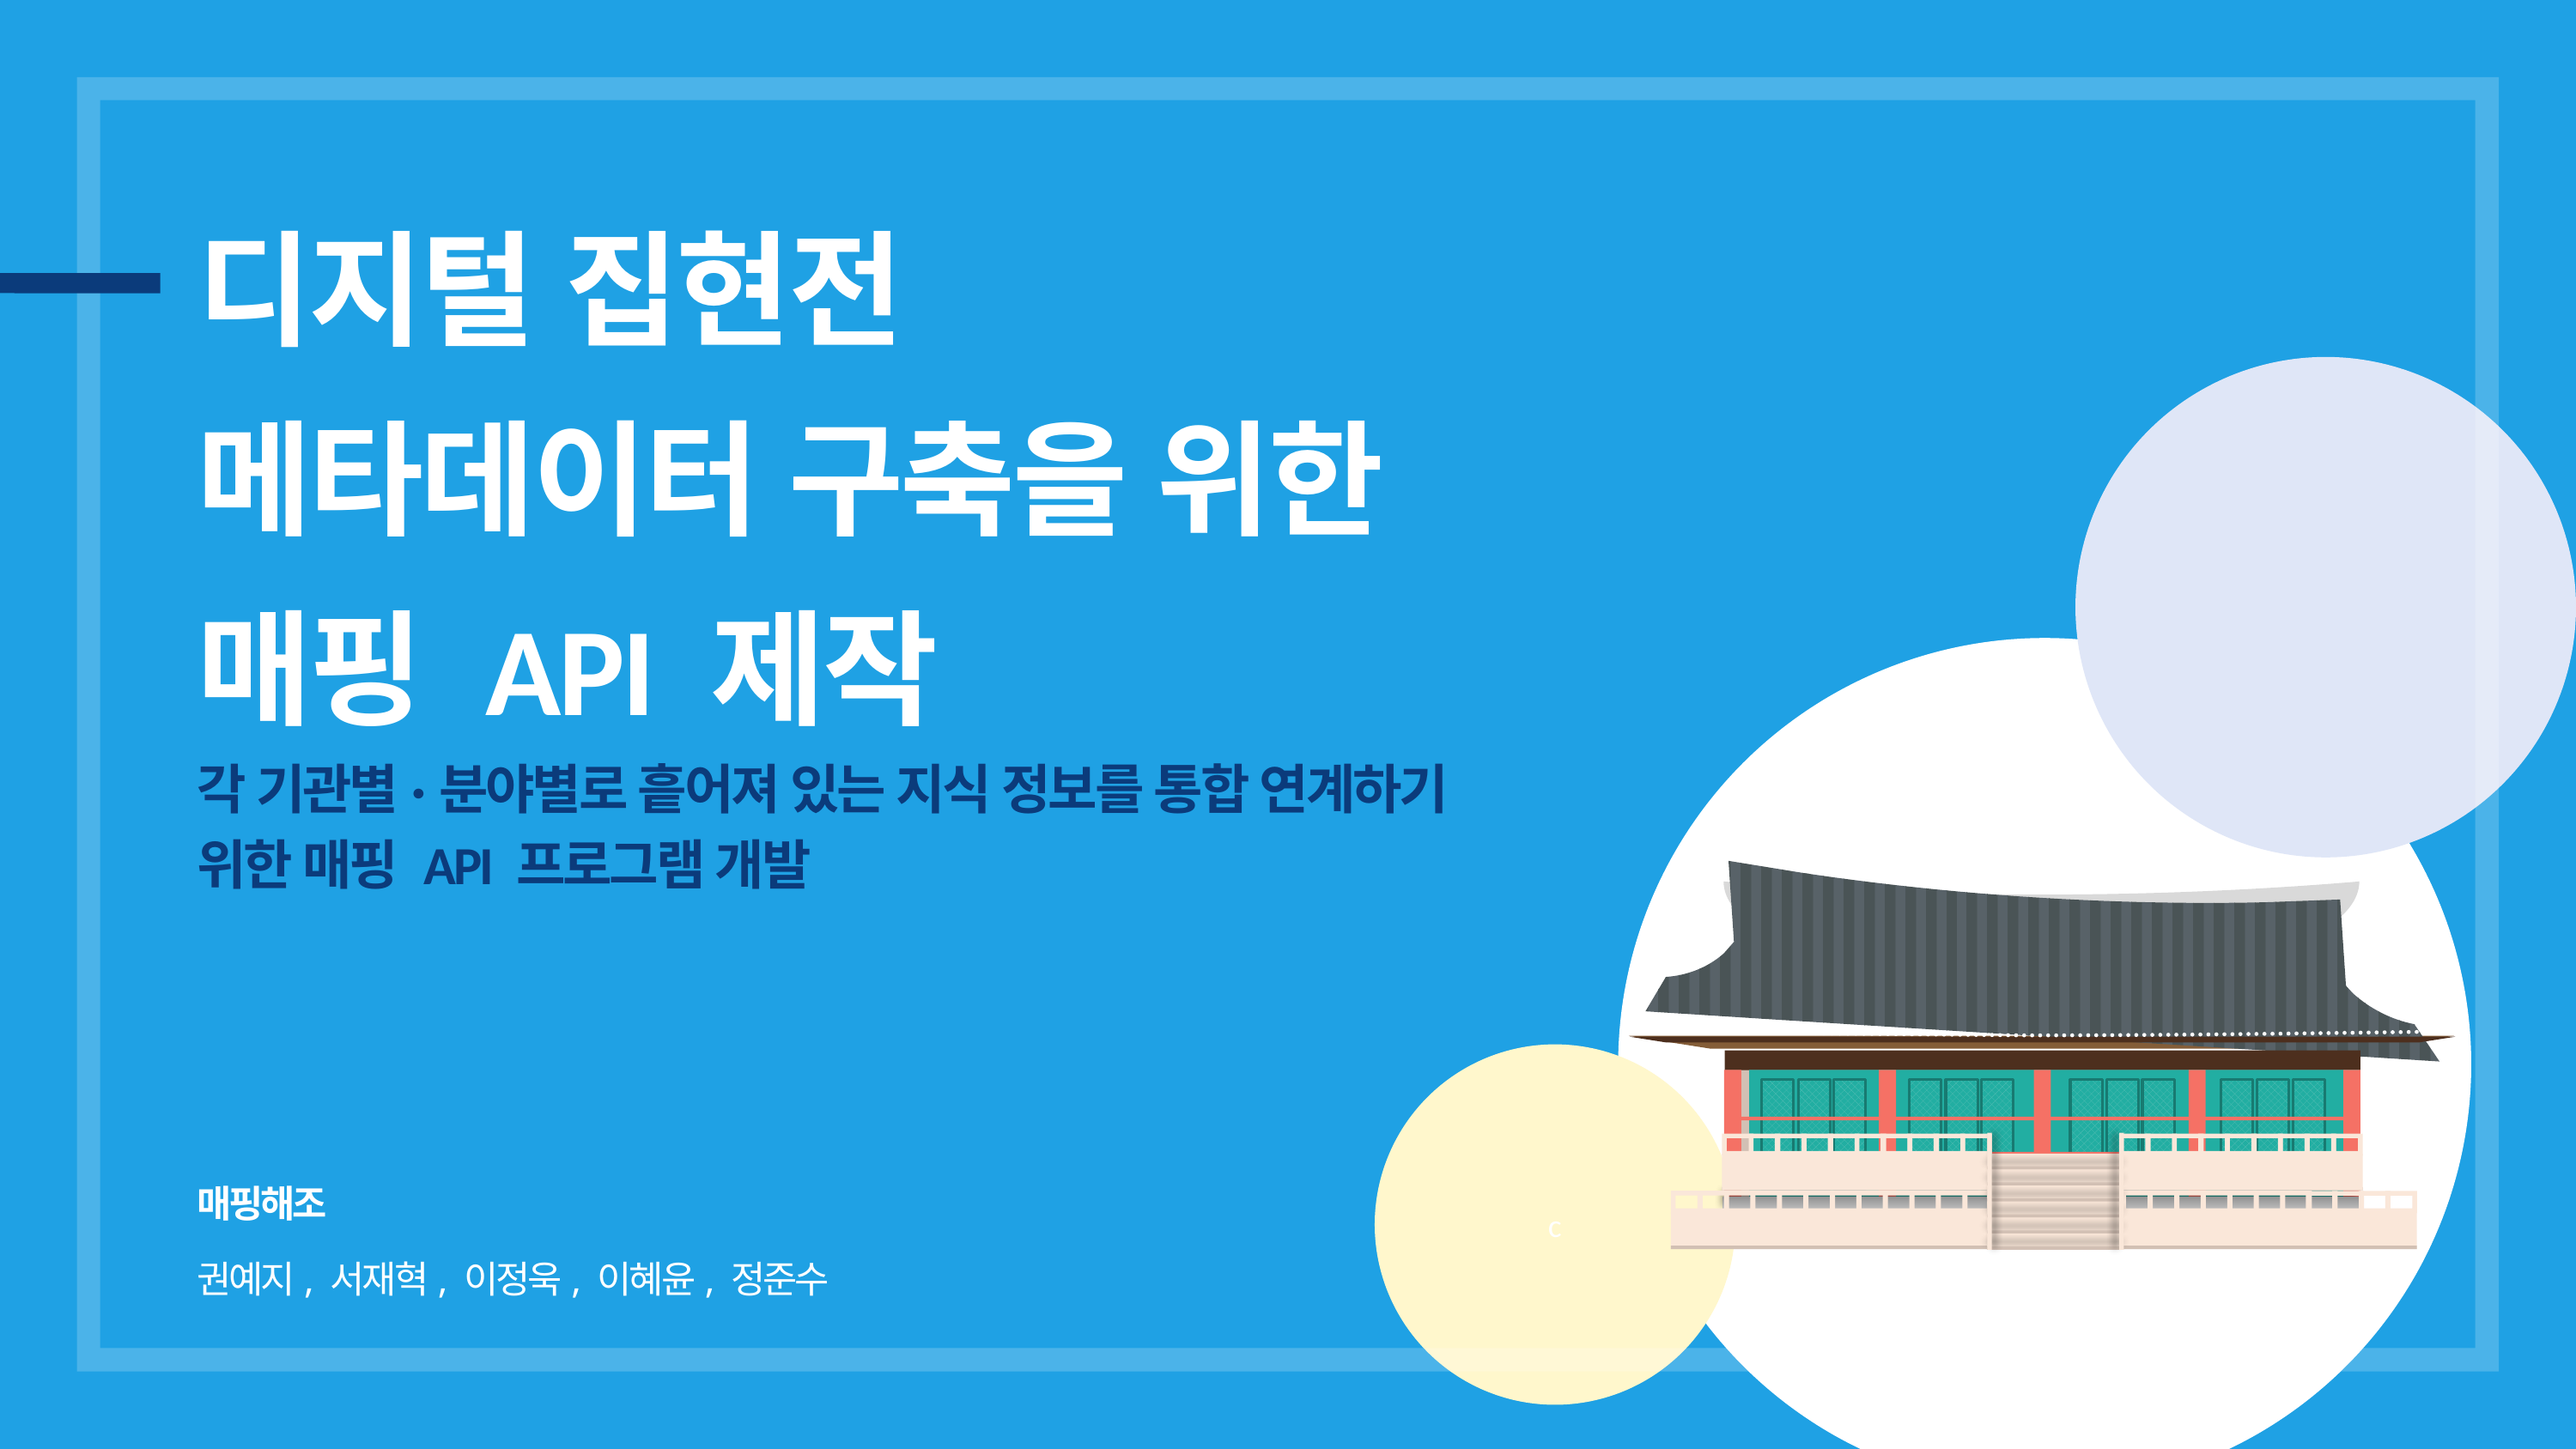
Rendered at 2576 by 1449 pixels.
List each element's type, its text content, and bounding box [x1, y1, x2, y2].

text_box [1628, 767, 2456, 1251]
text_box [2506, 430, 2576, 784]
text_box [76, 76, 2500, 1372]
text_box c [1458, 1377, 1652, 1405]
text_box [1754, 1377, 2336, 1449]
